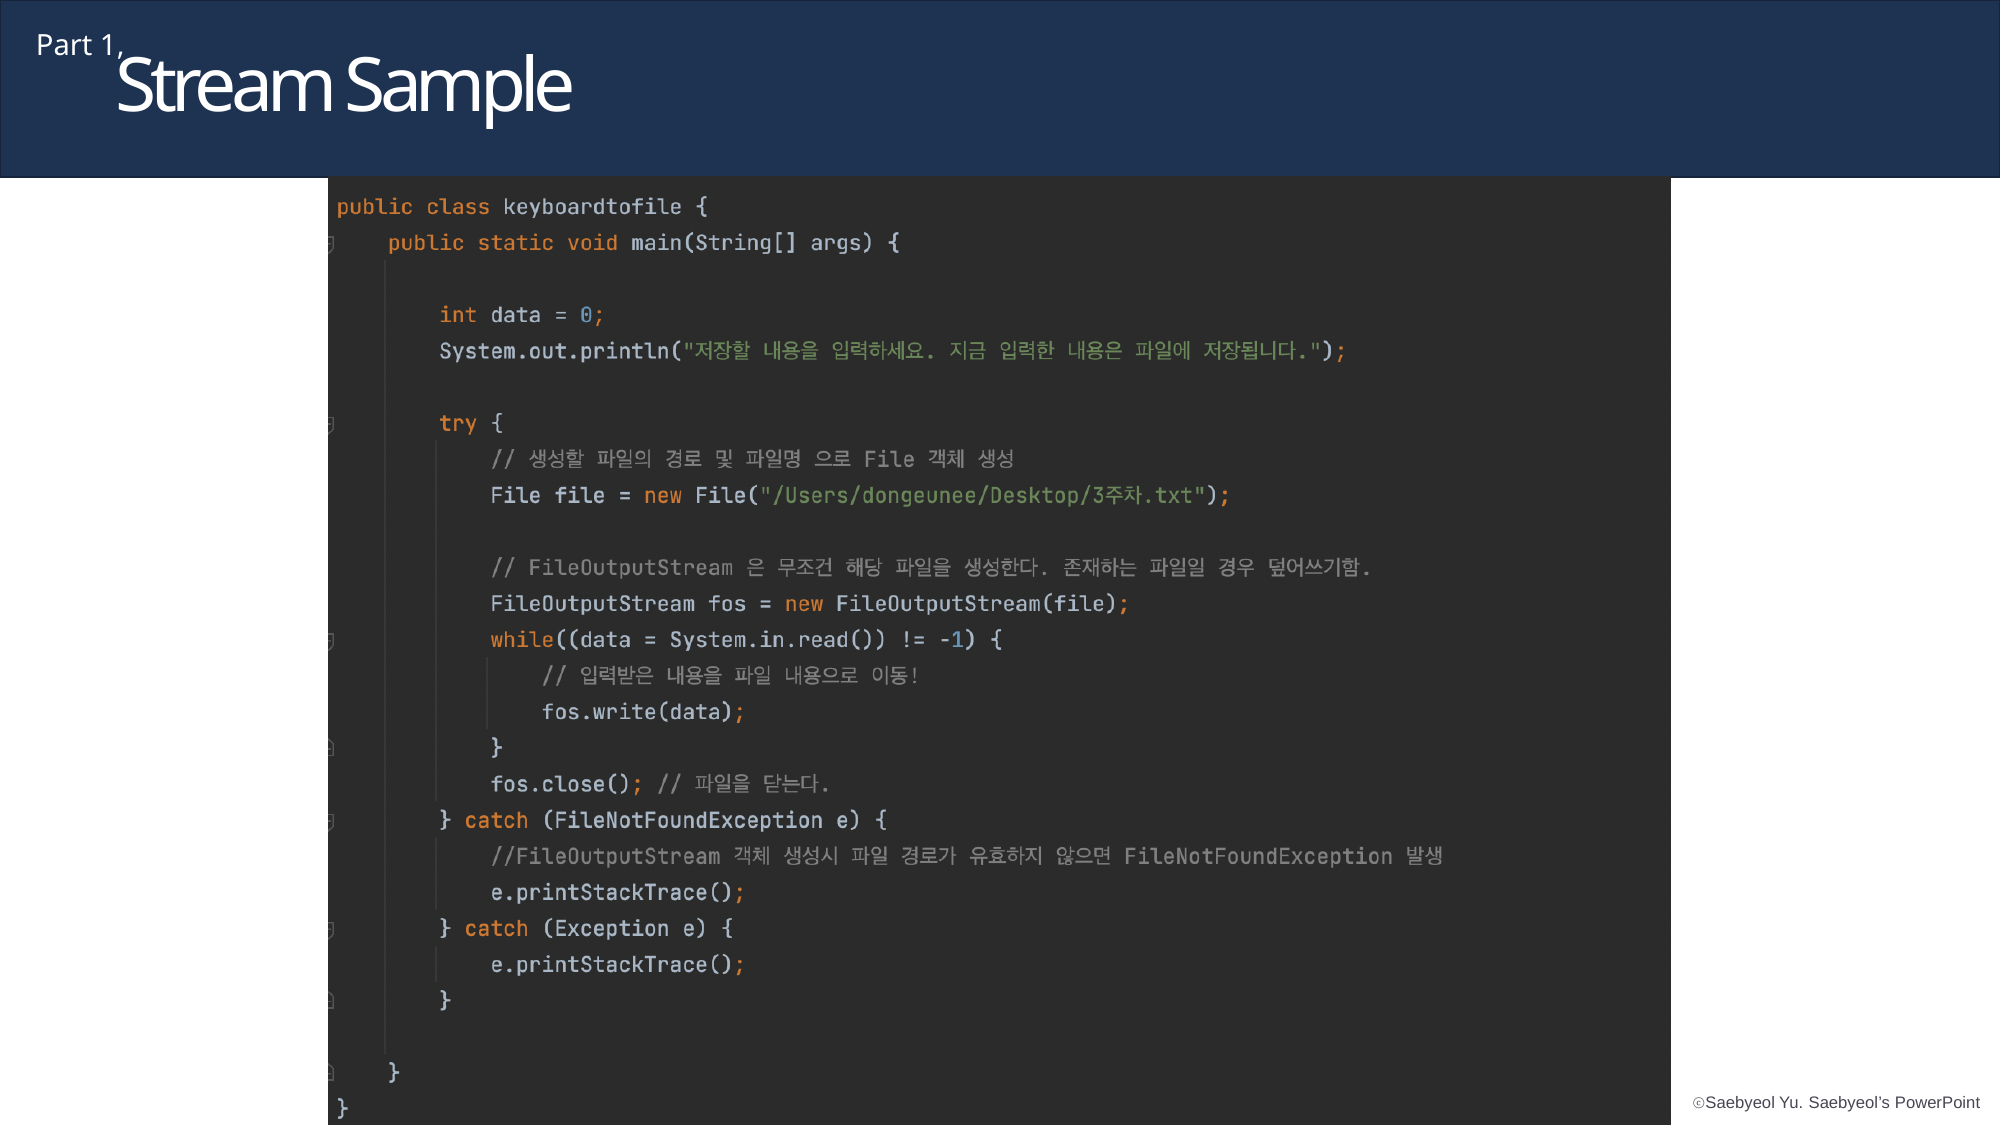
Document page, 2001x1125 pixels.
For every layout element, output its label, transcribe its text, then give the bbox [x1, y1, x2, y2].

text_box Stream Sample [100, 28, 591, 134]
picture [328, 176, 1671, 1125]
text_box [0, 0, 2000, 178]
text_box Part 1, [20, 19, 148, 70]
